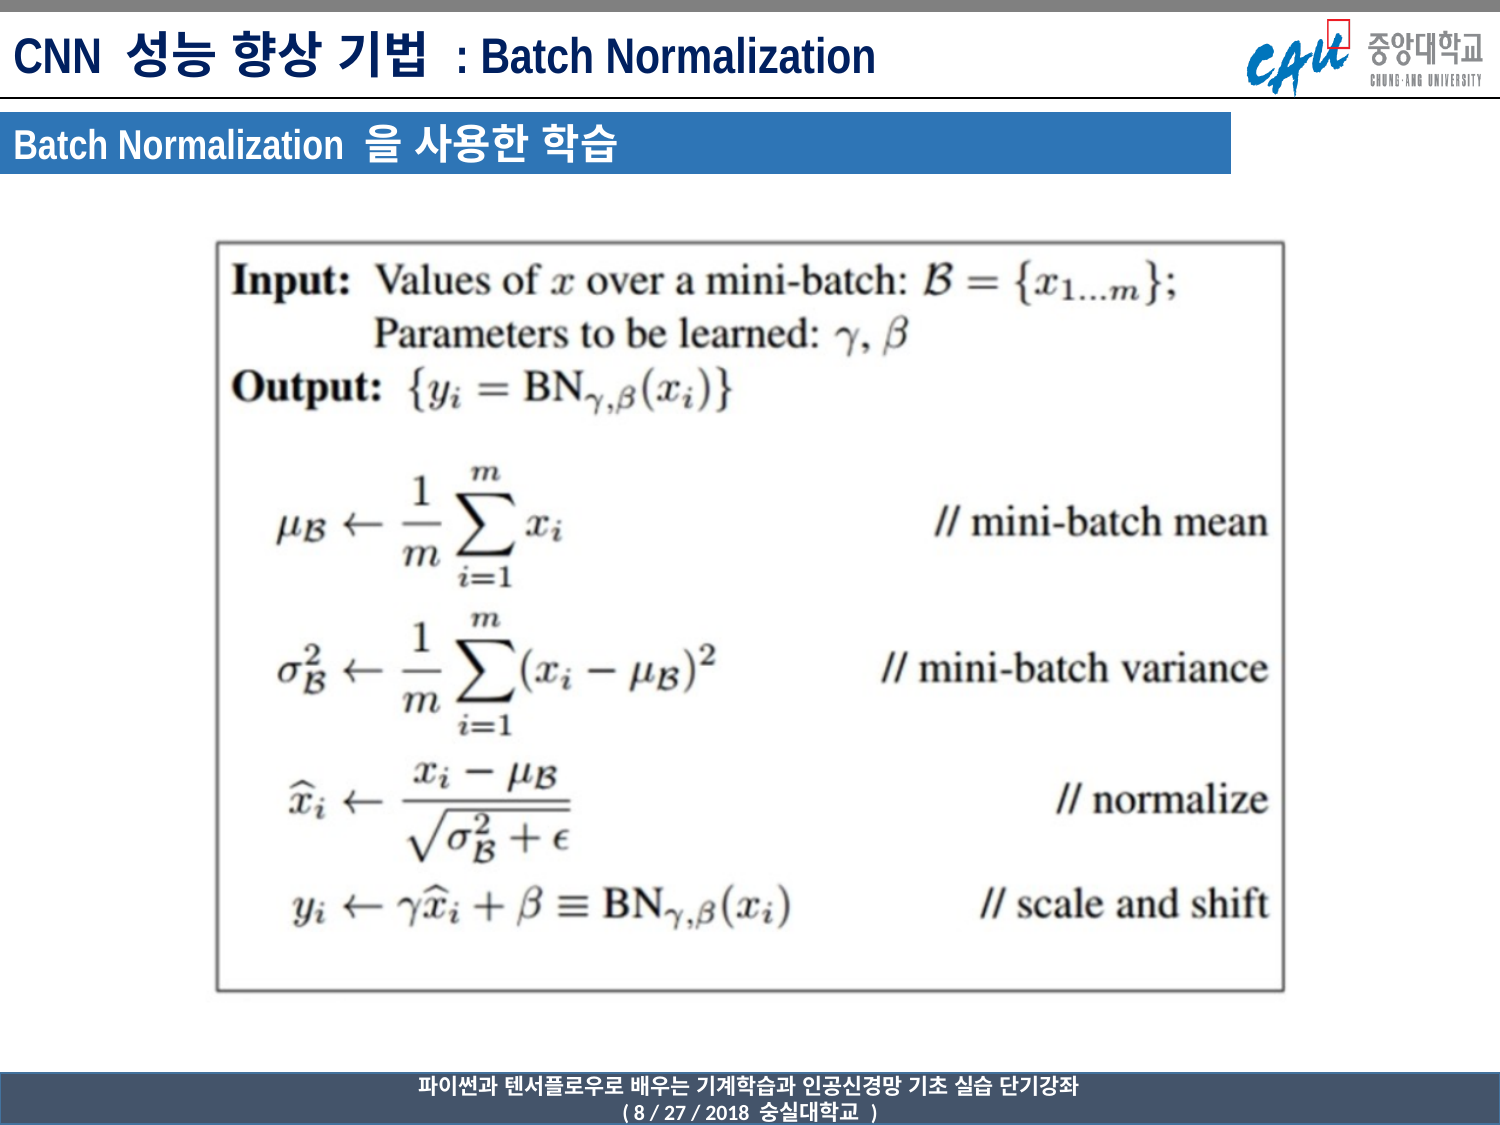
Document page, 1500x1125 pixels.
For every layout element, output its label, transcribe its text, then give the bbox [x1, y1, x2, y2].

picture [201, 228, 1299, 1012]
text_box CNN 성능 향상 기법 : Batch Normalization [0, 4, 1173, 103]
text_box Batch Normalization 을 사용한 학습 [0, 112, 1231, 174]
picture [1227, 5, 1500, 110]
